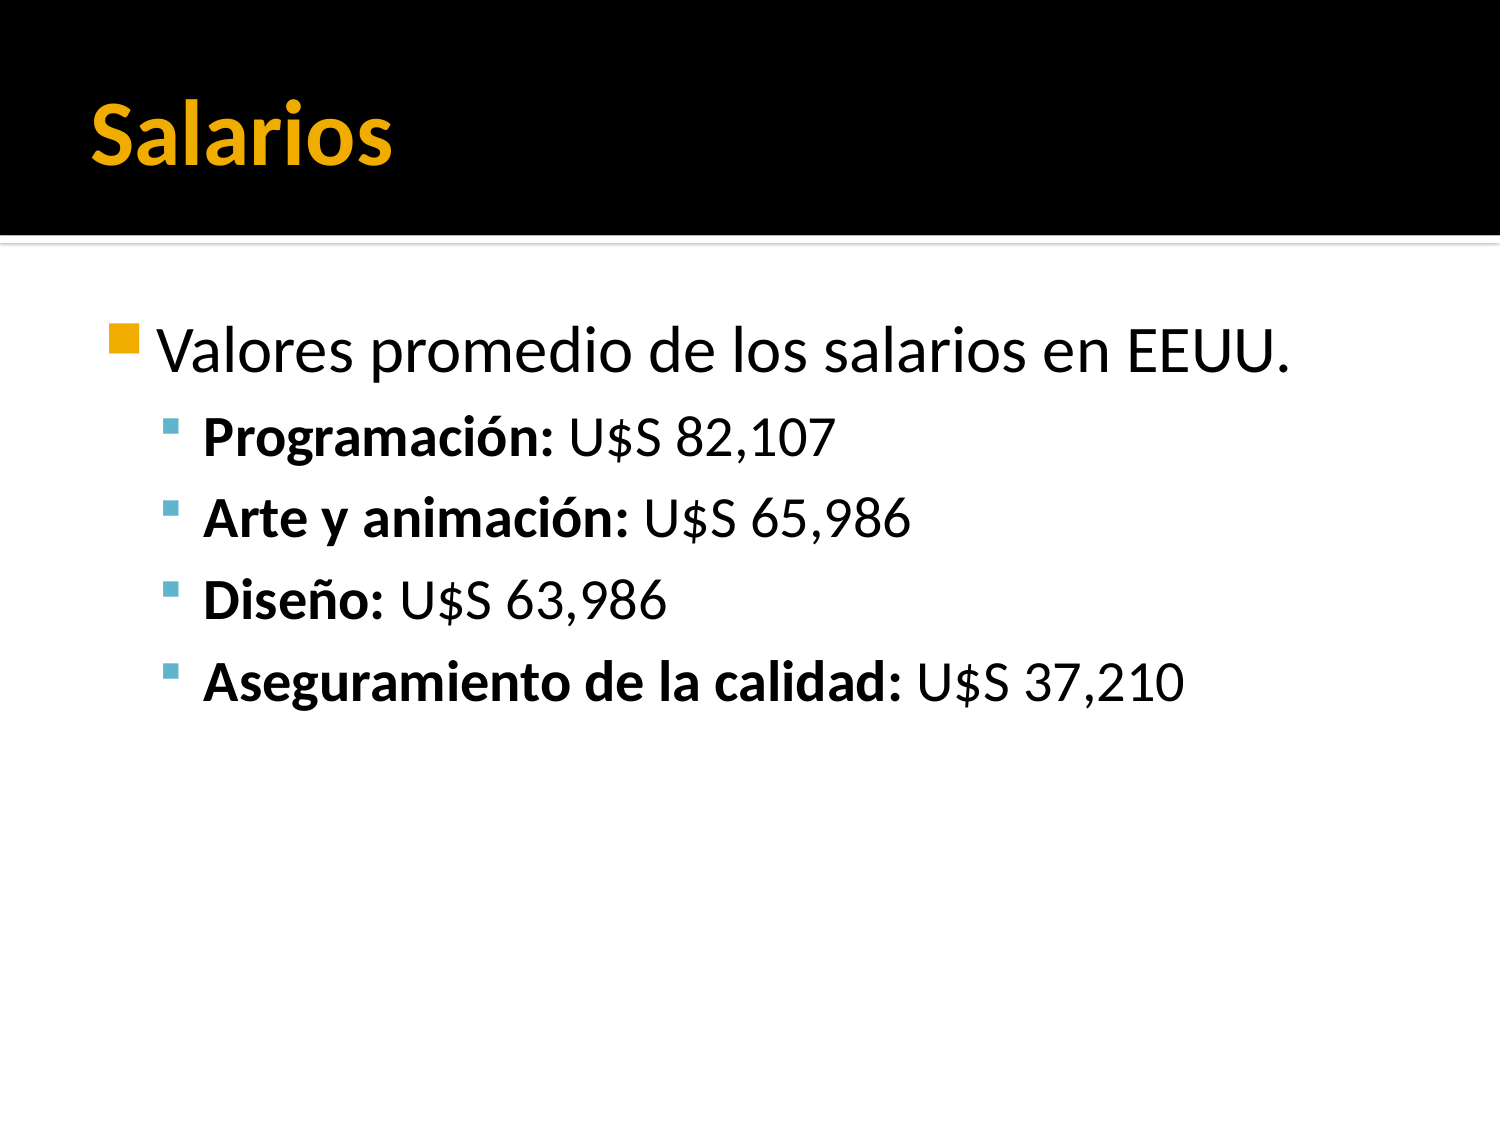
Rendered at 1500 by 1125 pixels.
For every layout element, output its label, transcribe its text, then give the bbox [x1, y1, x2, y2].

list Valores promedio de los salarios en EEUU. Programación: U$S 82,107 Arte y animación: U$S 65,986 Diseño: U$S 63,986 Aseguramiento de la calidad: U$S 37,210 [75, 291, 1425, 1050]
title Salarios [75, 25, 1425, 231]
